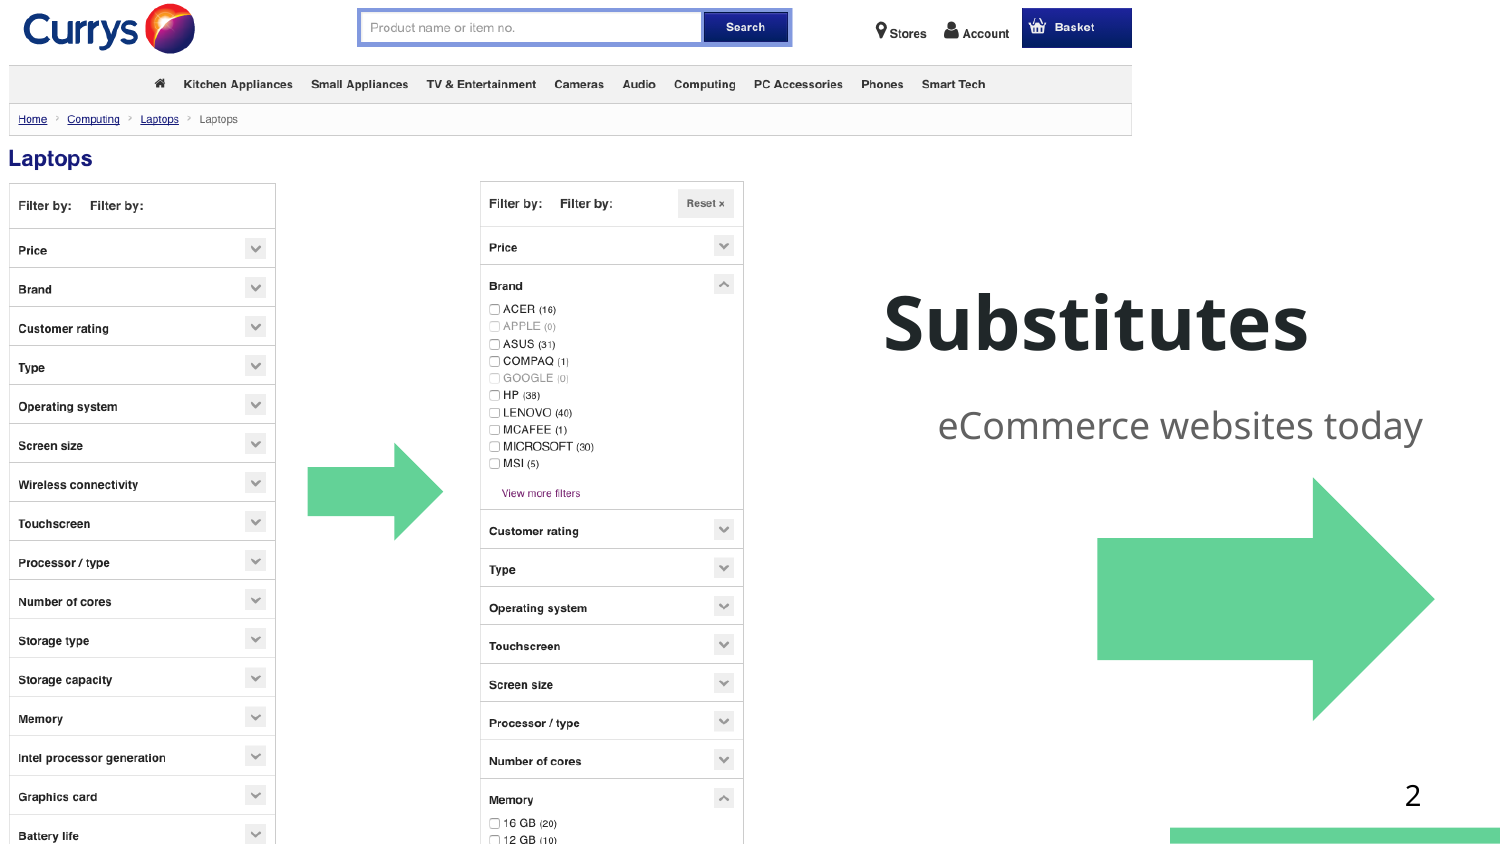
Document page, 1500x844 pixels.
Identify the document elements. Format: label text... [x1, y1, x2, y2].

text_box [1175, 477, 1435, 722]
title Substitutes [1175, 162, 1449, 380]
slide_number 2 [1389, 764, 1480, 830]
picture [0, 0, 1171, 844]
list eCommerce websites today [1175, 380, 1457, 529]
